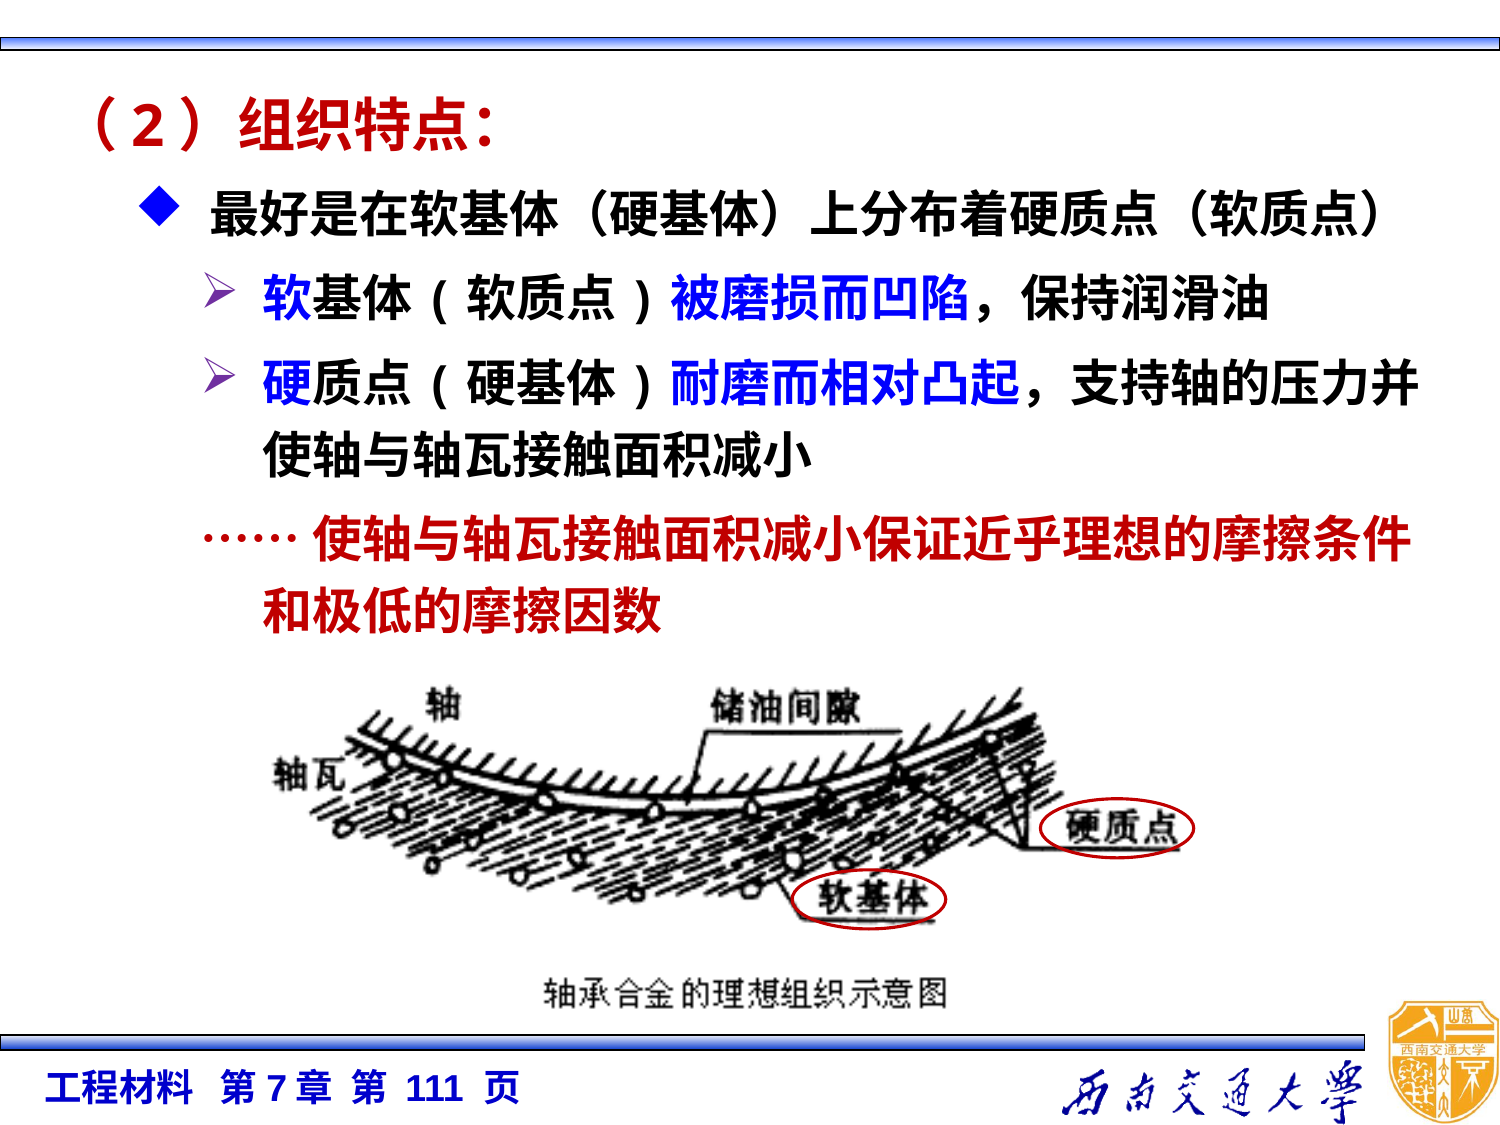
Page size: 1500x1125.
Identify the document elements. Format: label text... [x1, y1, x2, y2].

picture [1387, 999, 1500, 1125]
picture [260, 645, 1211, 1024]
picture [1062, 1059, 1363, 1125]
list （2）组织特点： 最好是在软基体（硬基体）上分布着硬质点（软质点） 软基体(软质点)被磨损而凹陷，保持润滑油 硬质点(硬基体)耐磨而相对凸起，支持轴的压力并使轴与轴瓦接触面积减小 ……使轴与轴瓦接触面积减小保证近乎理想的摩擦条件和极低的摩擦因数 [34, 66, 1448, 575]
